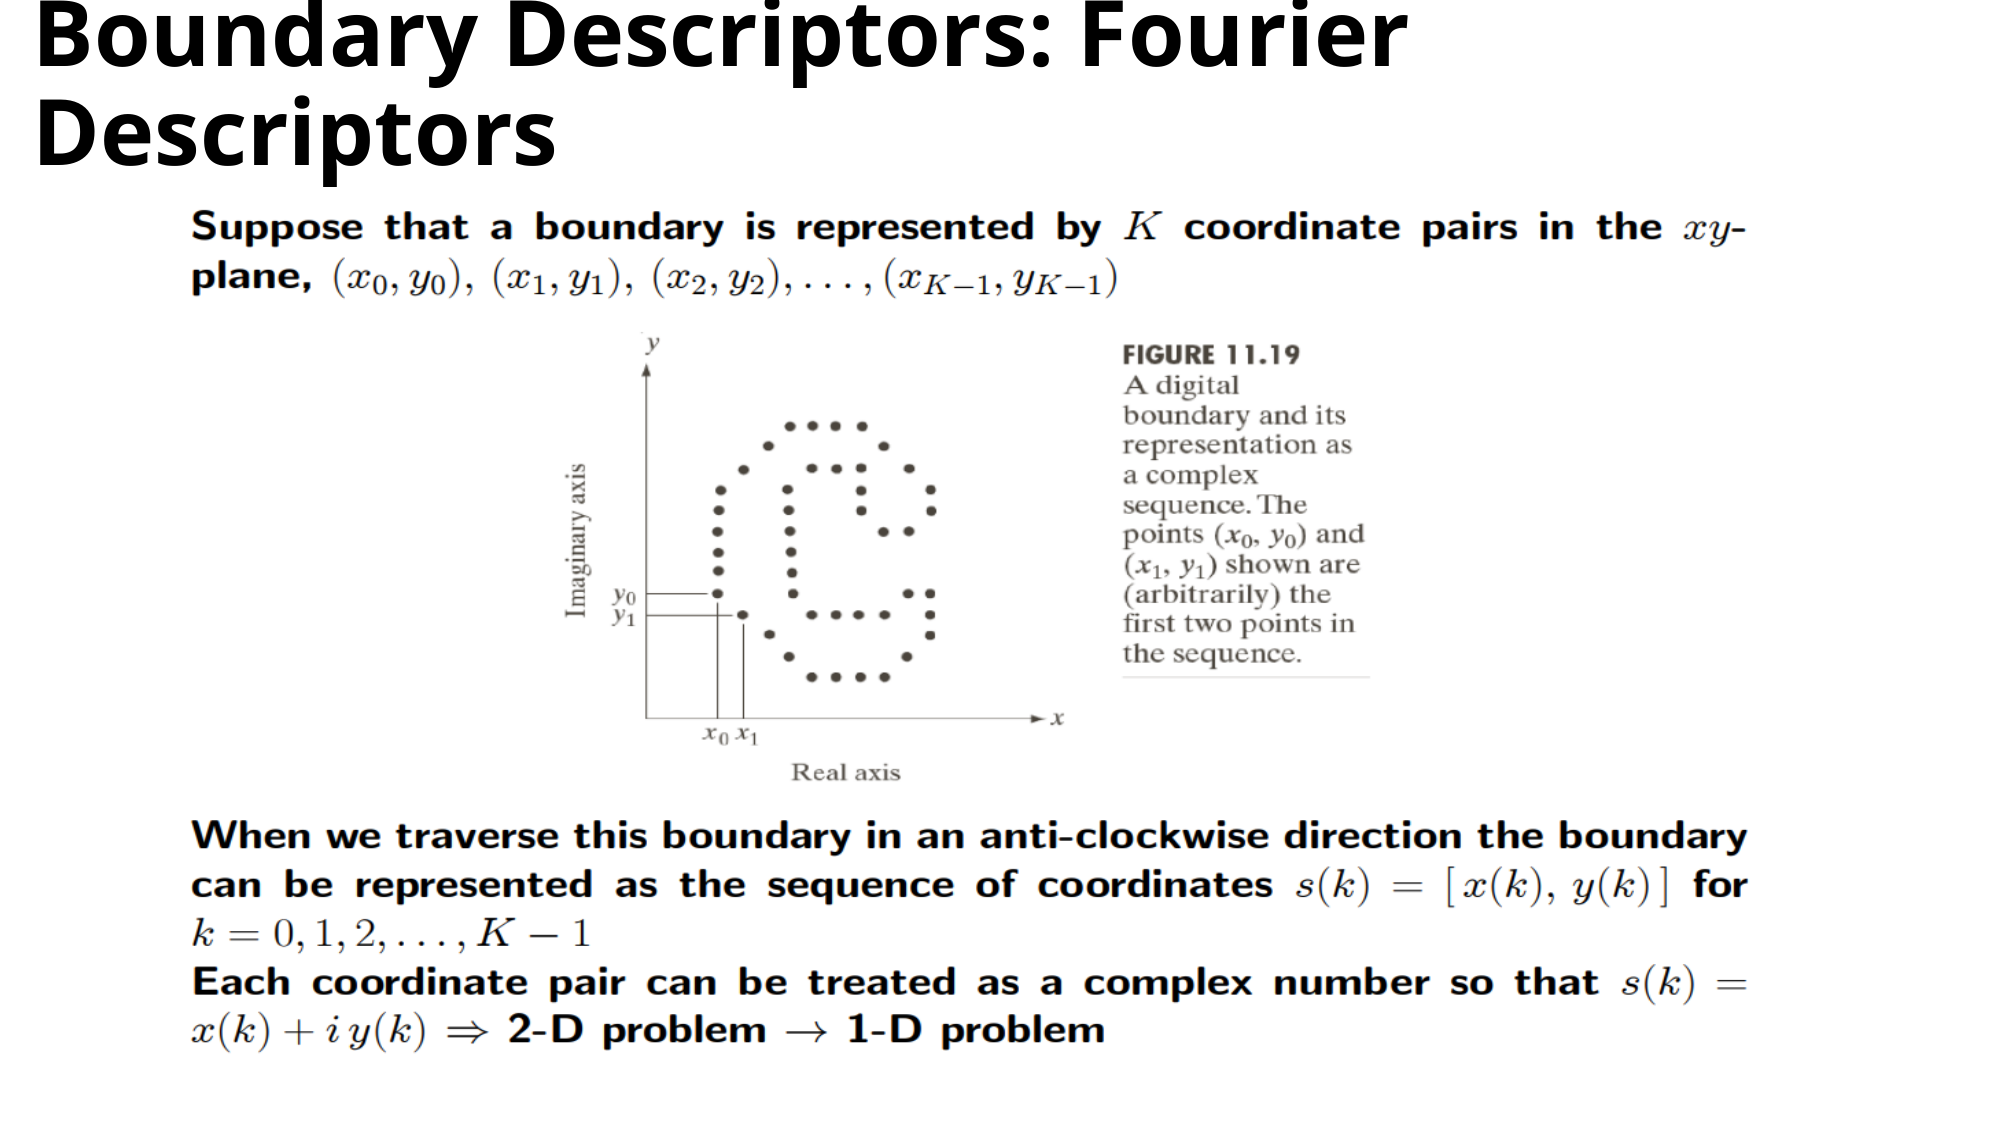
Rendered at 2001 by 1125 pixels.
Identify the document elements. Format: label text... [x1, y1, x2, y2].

title Boundary Descriptors: Fourier Descriptors [17, 3, 1743, 170]
picture [161, 193, 1789, 1057]
